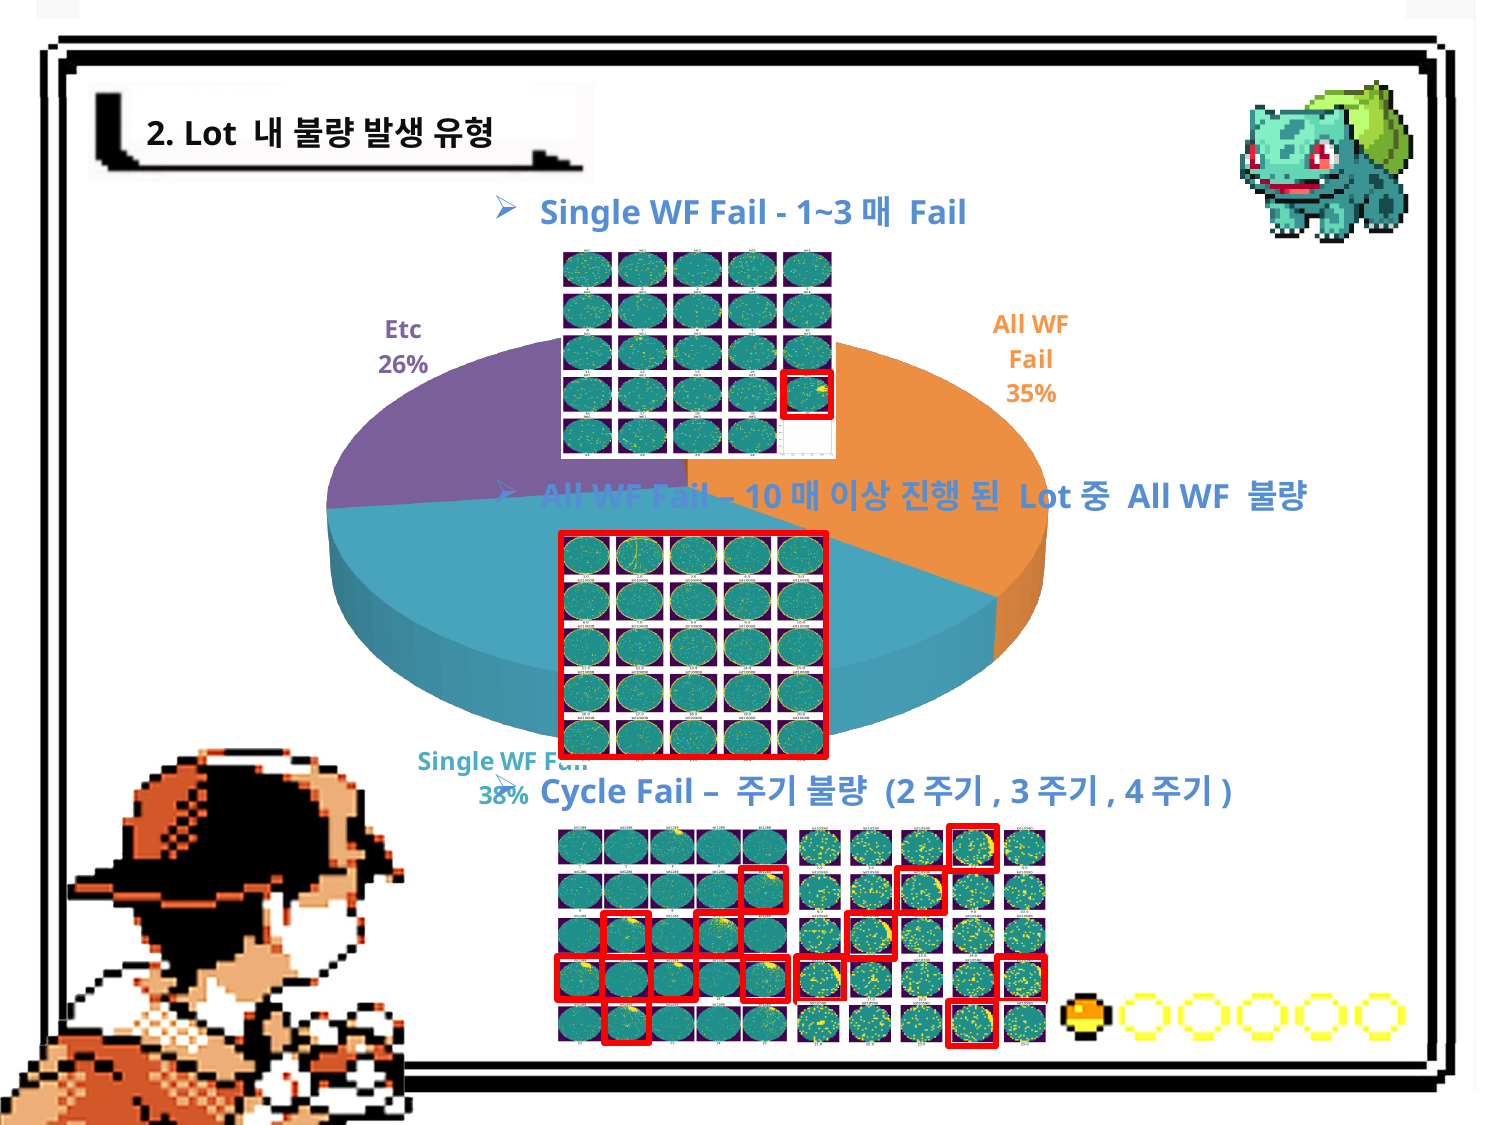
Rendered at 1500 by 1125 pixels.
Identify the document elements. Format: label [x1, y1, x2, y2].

picture [0, 0, 1500, 1125]
text_box [477, 183, 1426, 1058]
chart [249, 228, 477, 845]
